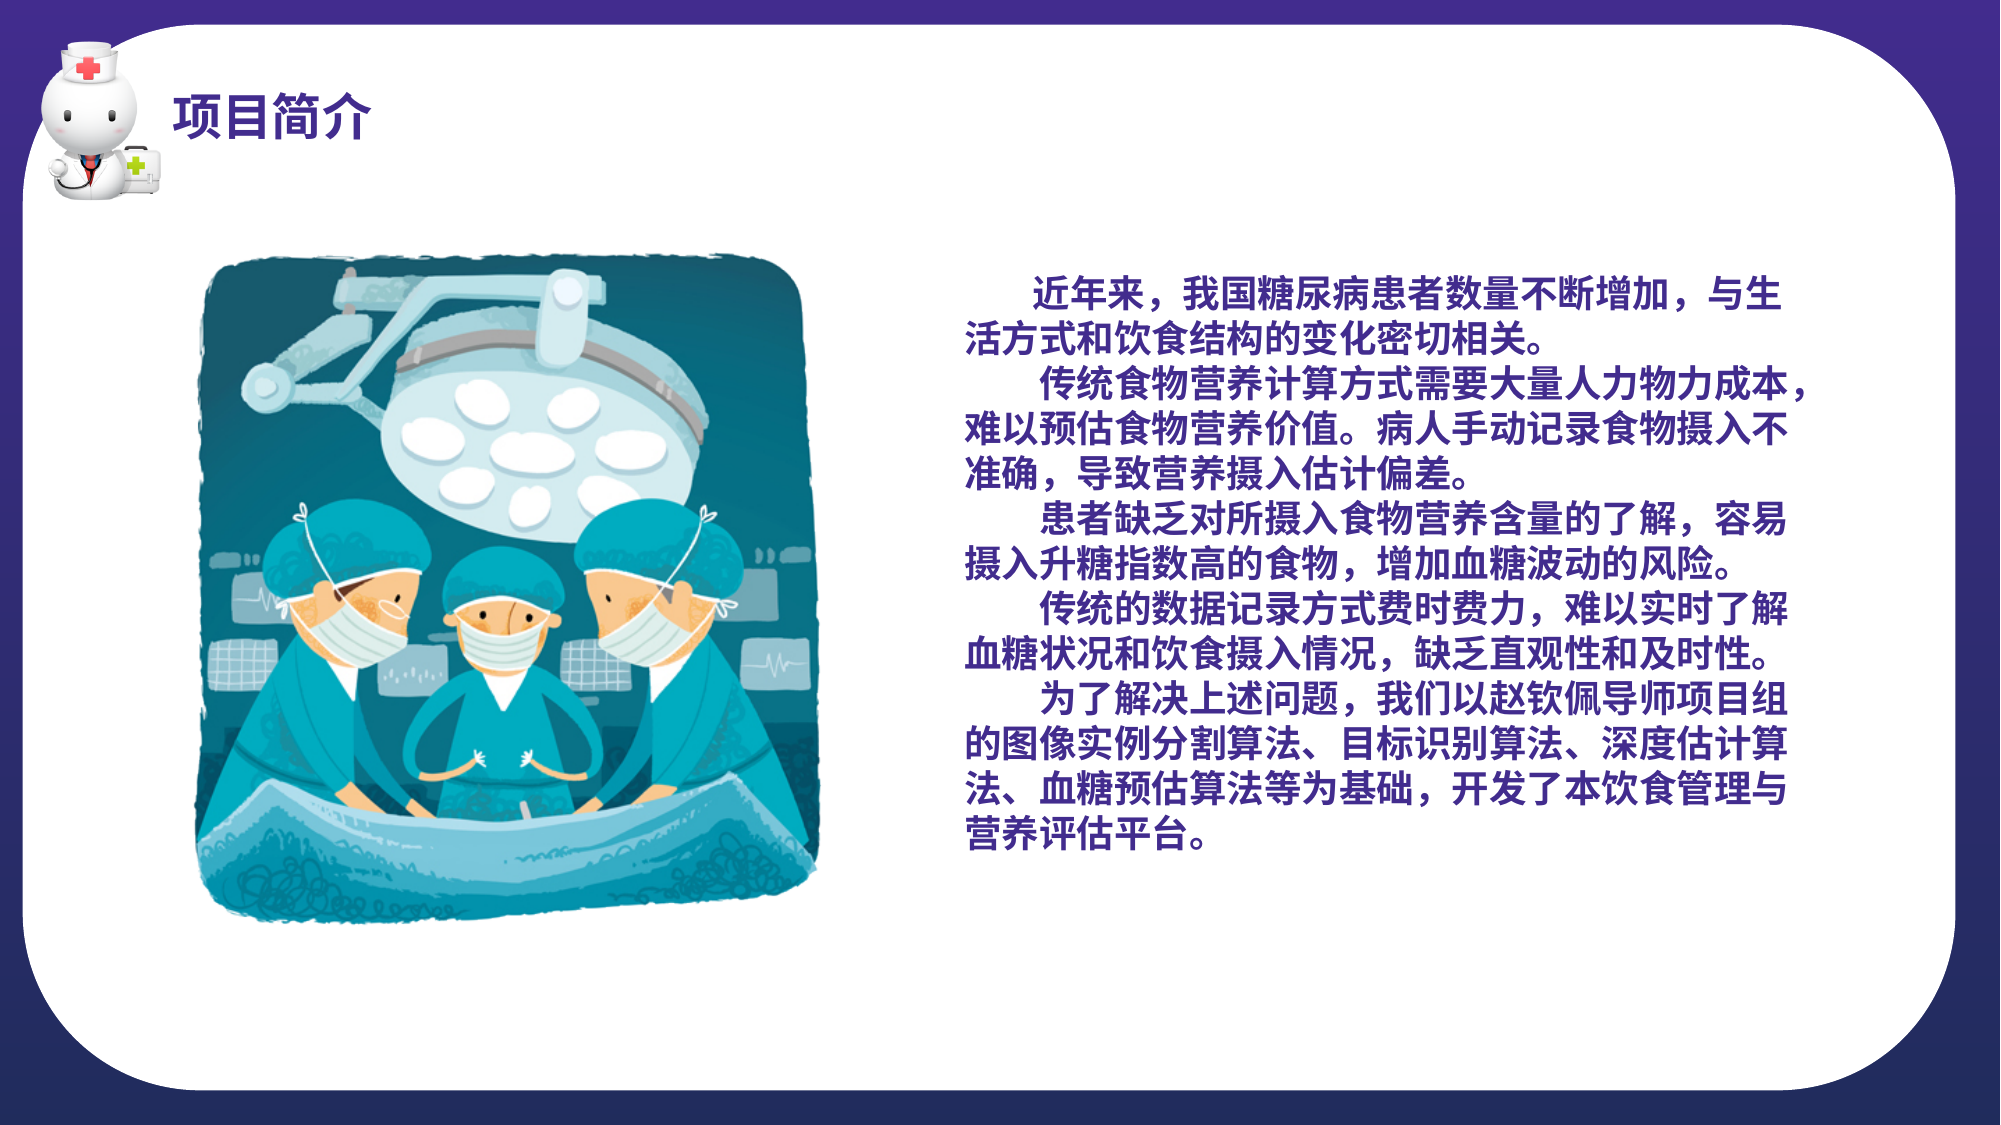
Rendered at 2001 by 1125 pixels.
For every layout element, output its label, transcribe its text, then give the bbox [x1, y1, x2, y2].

text_box 项目简介 [222, 78, 836, 153]
text_box [0, 0, 2000, 1125]
picture [0, 24, 836, 934]
text_box [图片] [21, 23, 1957, 1092]
text_box 近年来，我国糖尿病患者数量不断增加，与生活方式和饮食结构的变化密切相关。 传统食物营养计算方式需要大量人力物力成本，难以预估食物营养价值。病人手动记录食物摄入不准确，导致营养摄入估计偏差。 患者缺乏对所摄入食物营养含量的了解，容易摄入升糖指数高的食物，增加血糖波动的风险。 传统的数据记录方式费时费力，难以实时了解血糖状况和饮食摄入情况，缺乏直观性和及时性。 为了解决上述问题，我们以赵钦佩导师项目组的图像实例分割算法、目标识别算法、深度估计算法、血糖预估算法等为基础，开发了本饮食管理与营养评估平台。 [949, 262, 1813, 862]
